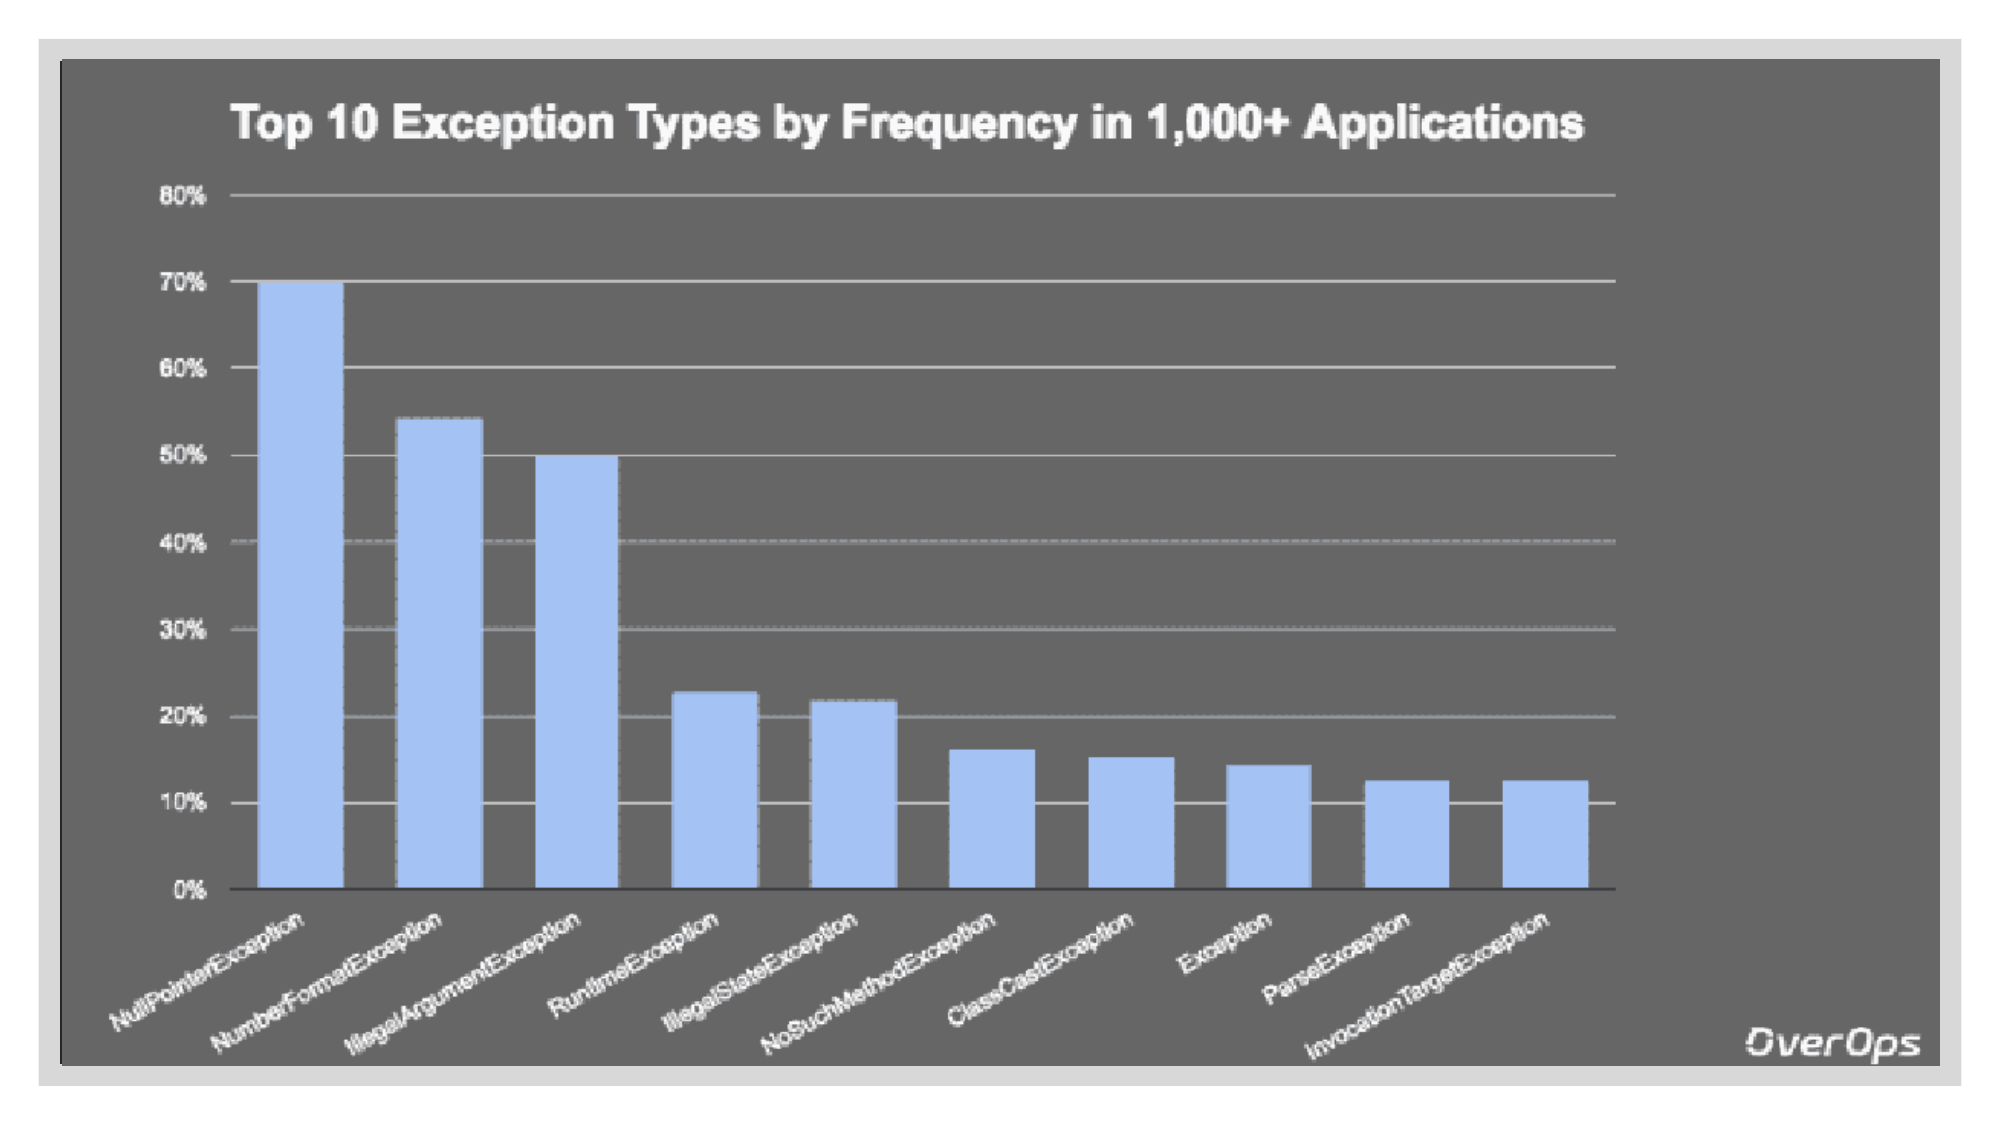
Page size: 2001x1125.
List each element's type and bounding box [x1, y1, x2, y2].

picture [62, 59, 1940, 1066]
